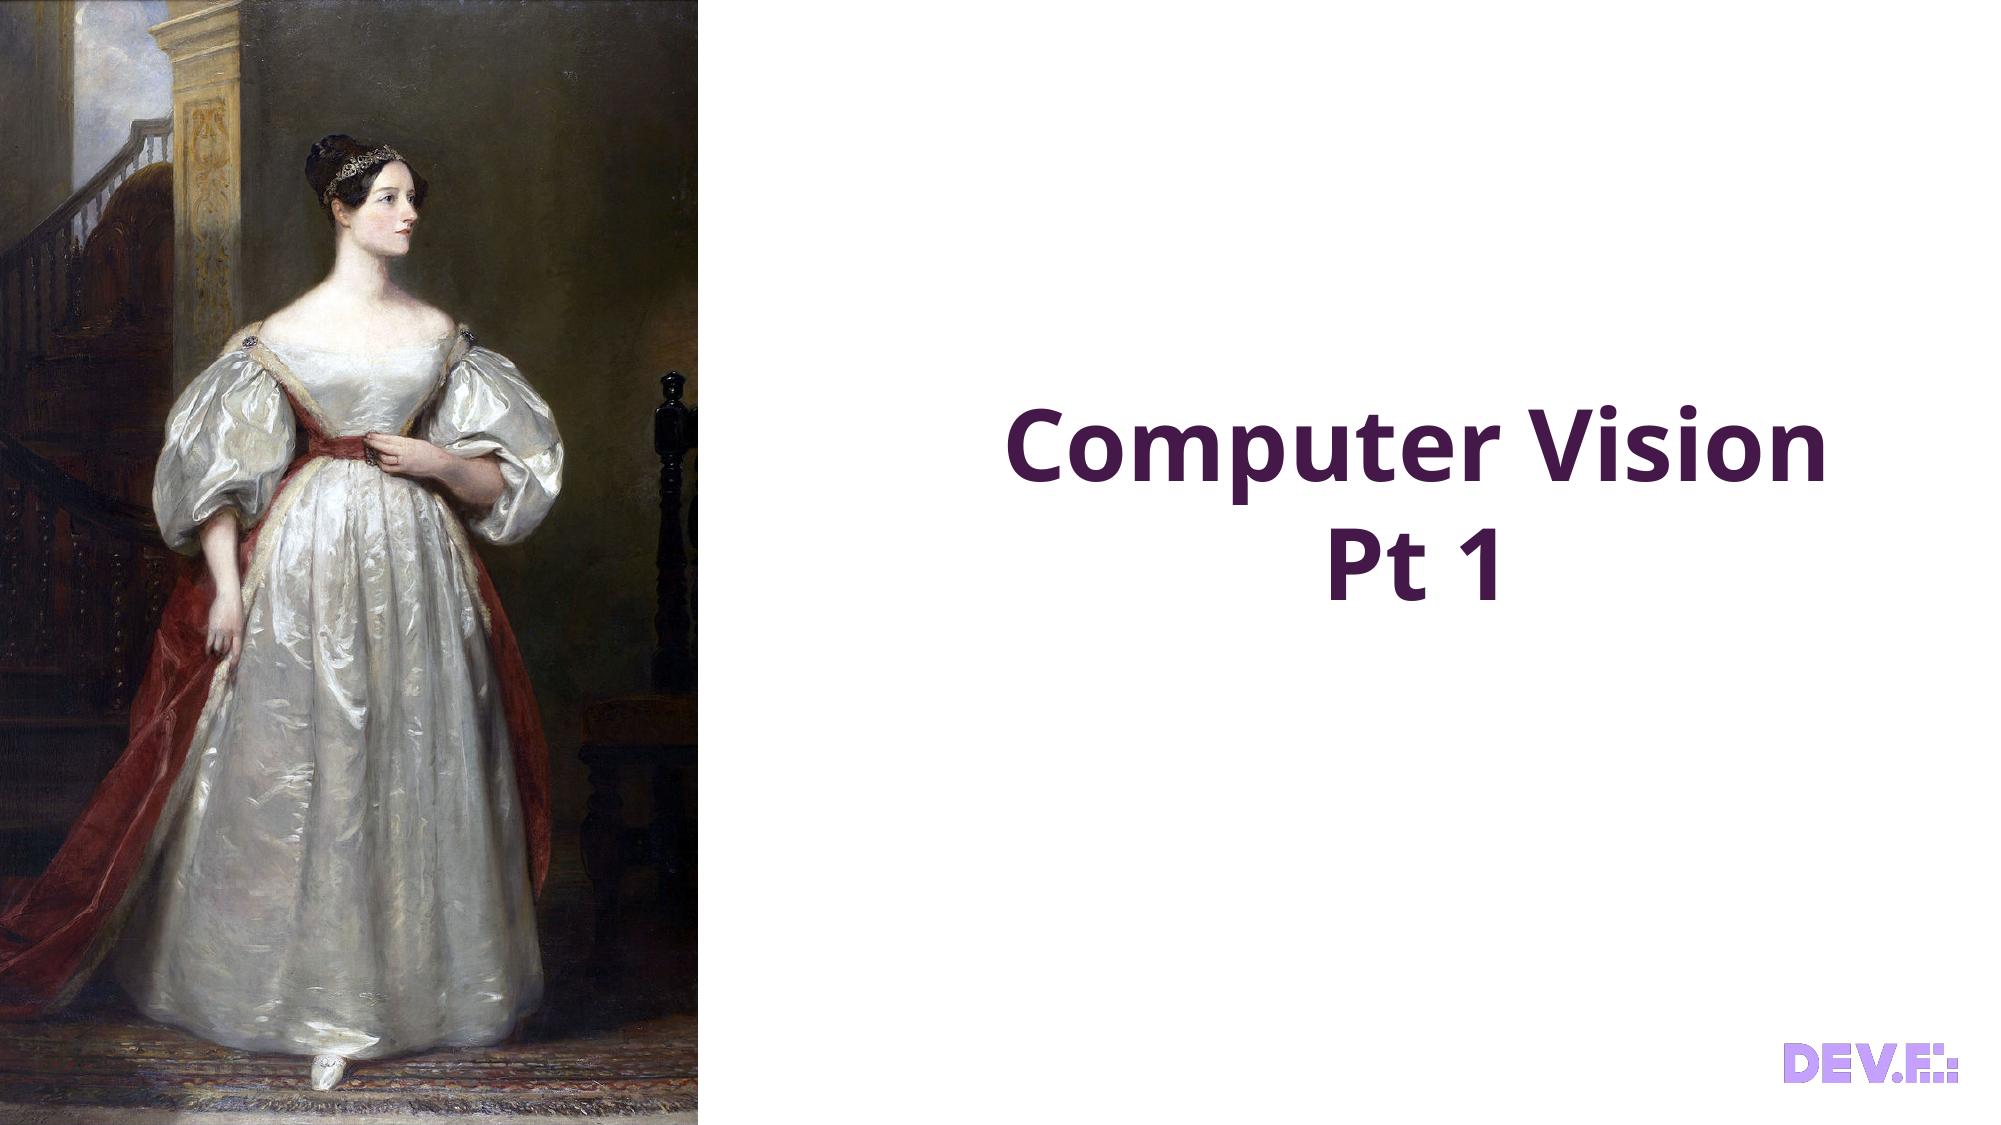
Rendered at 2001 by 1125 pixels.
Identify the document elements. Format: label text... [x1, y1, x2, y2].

text_box Computer Vision Pt 1 [933, 360, 1901, 879]
picture [1783, 1042, 1960, 1084]
picture [0, 0, 698, 1125]
